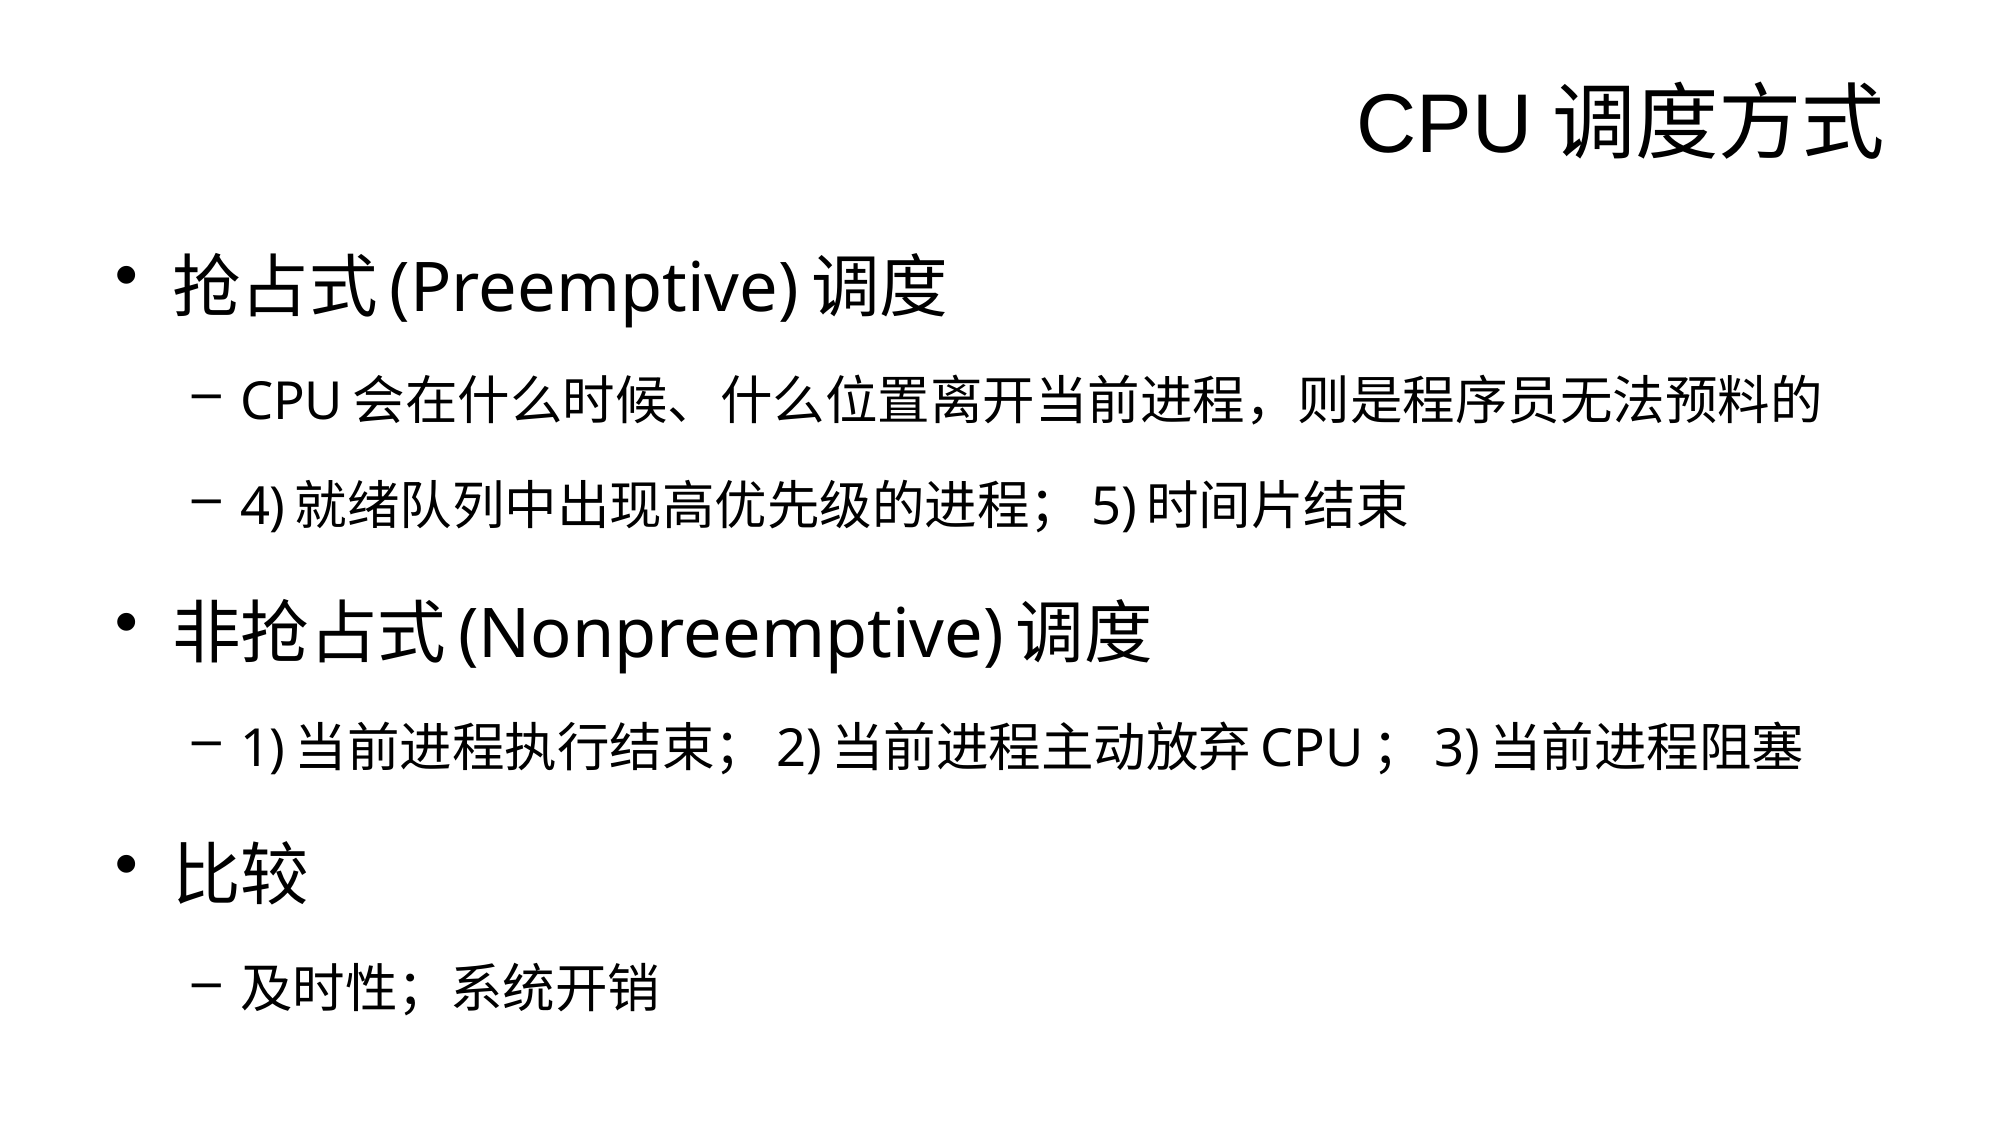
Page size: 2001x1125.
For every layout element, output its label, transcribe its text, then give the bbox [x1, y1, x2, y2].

title CPU调度方式 [99, 44, 1901, 193]
list 抢占式(Preemptive)调度 CPU会在什么时候、什么位置离开当前进程，则是程序员无法预料的 4)就绪队列中出现高优先级的进程；5)时间片结束 非抢占式(Nonpreemptive)调度 1)当前进程执行结束；2)当前进程主动放弃CPU；3)当前进程阻塞 比较 及时性；系统开销 [99, 193, 1901, 1032]
